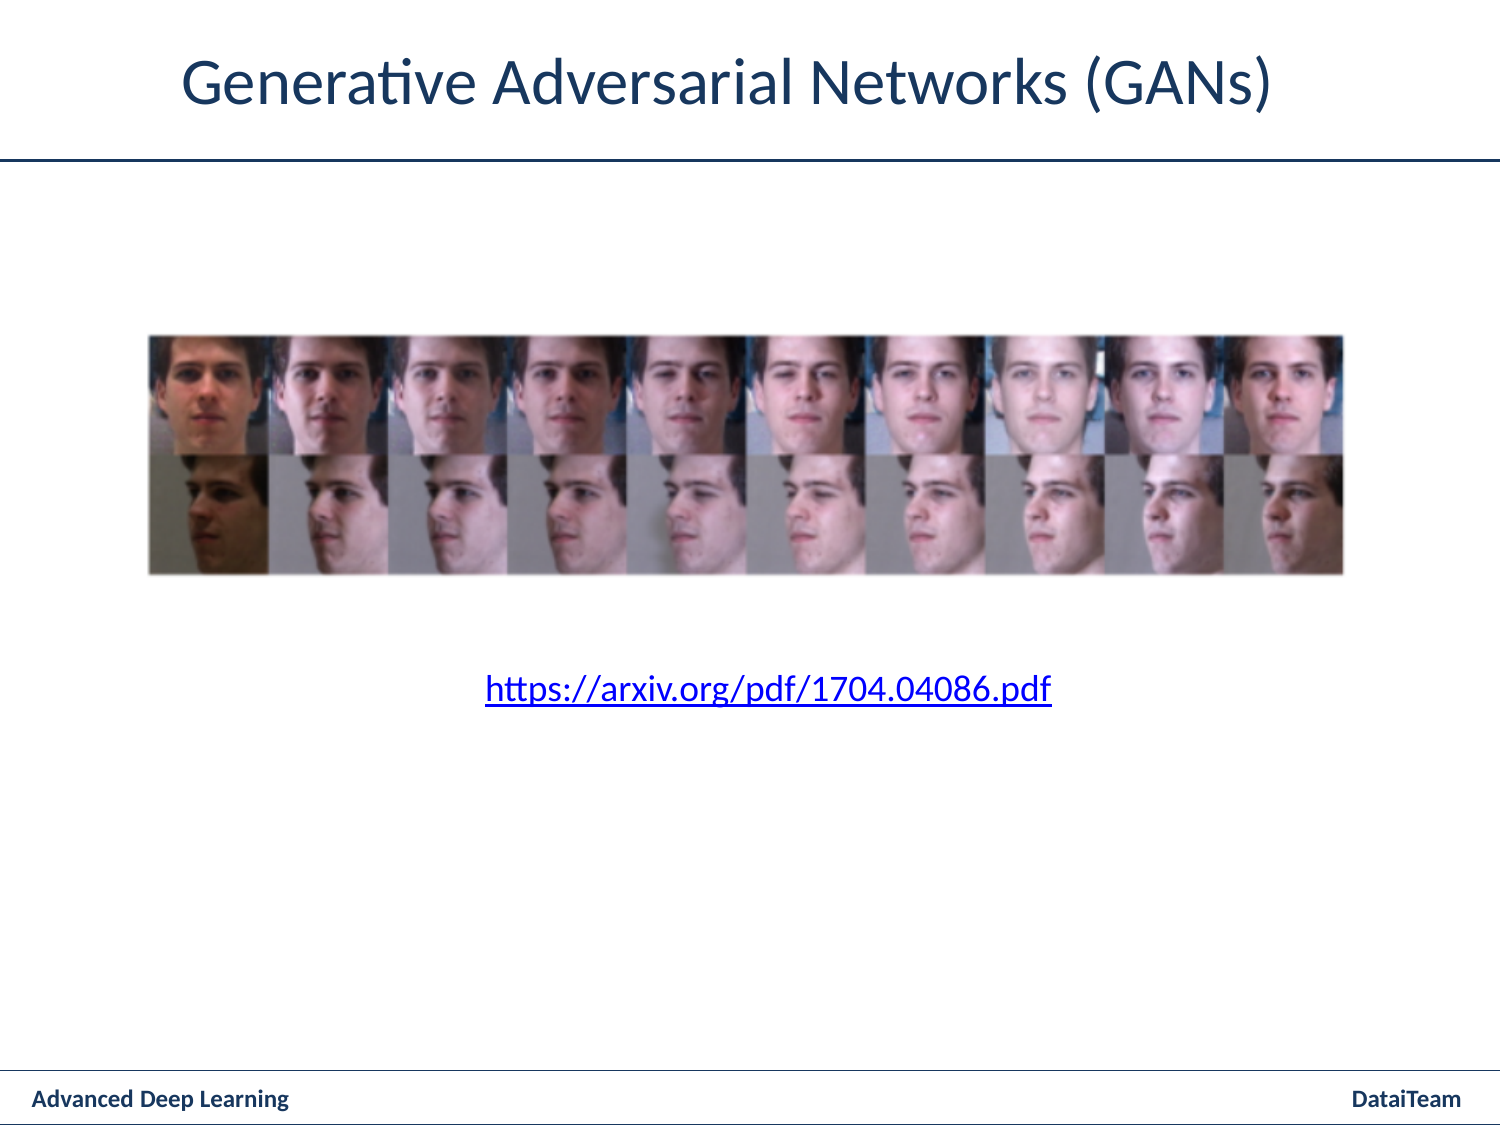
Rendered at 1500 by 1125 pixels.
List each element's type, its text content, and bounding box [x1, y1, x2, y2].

picture [135, 314, 1357, 587]
text_box https://arxiv.org/pdf/1704.04086.pdf [470, 656, 1067, 717]
footer Advanced Deep Learning DataiTeam [0, 1070, 1500, 1125]
text_box Generative Adversarial Networks (GANs) [0, 0, 1500, 161]
